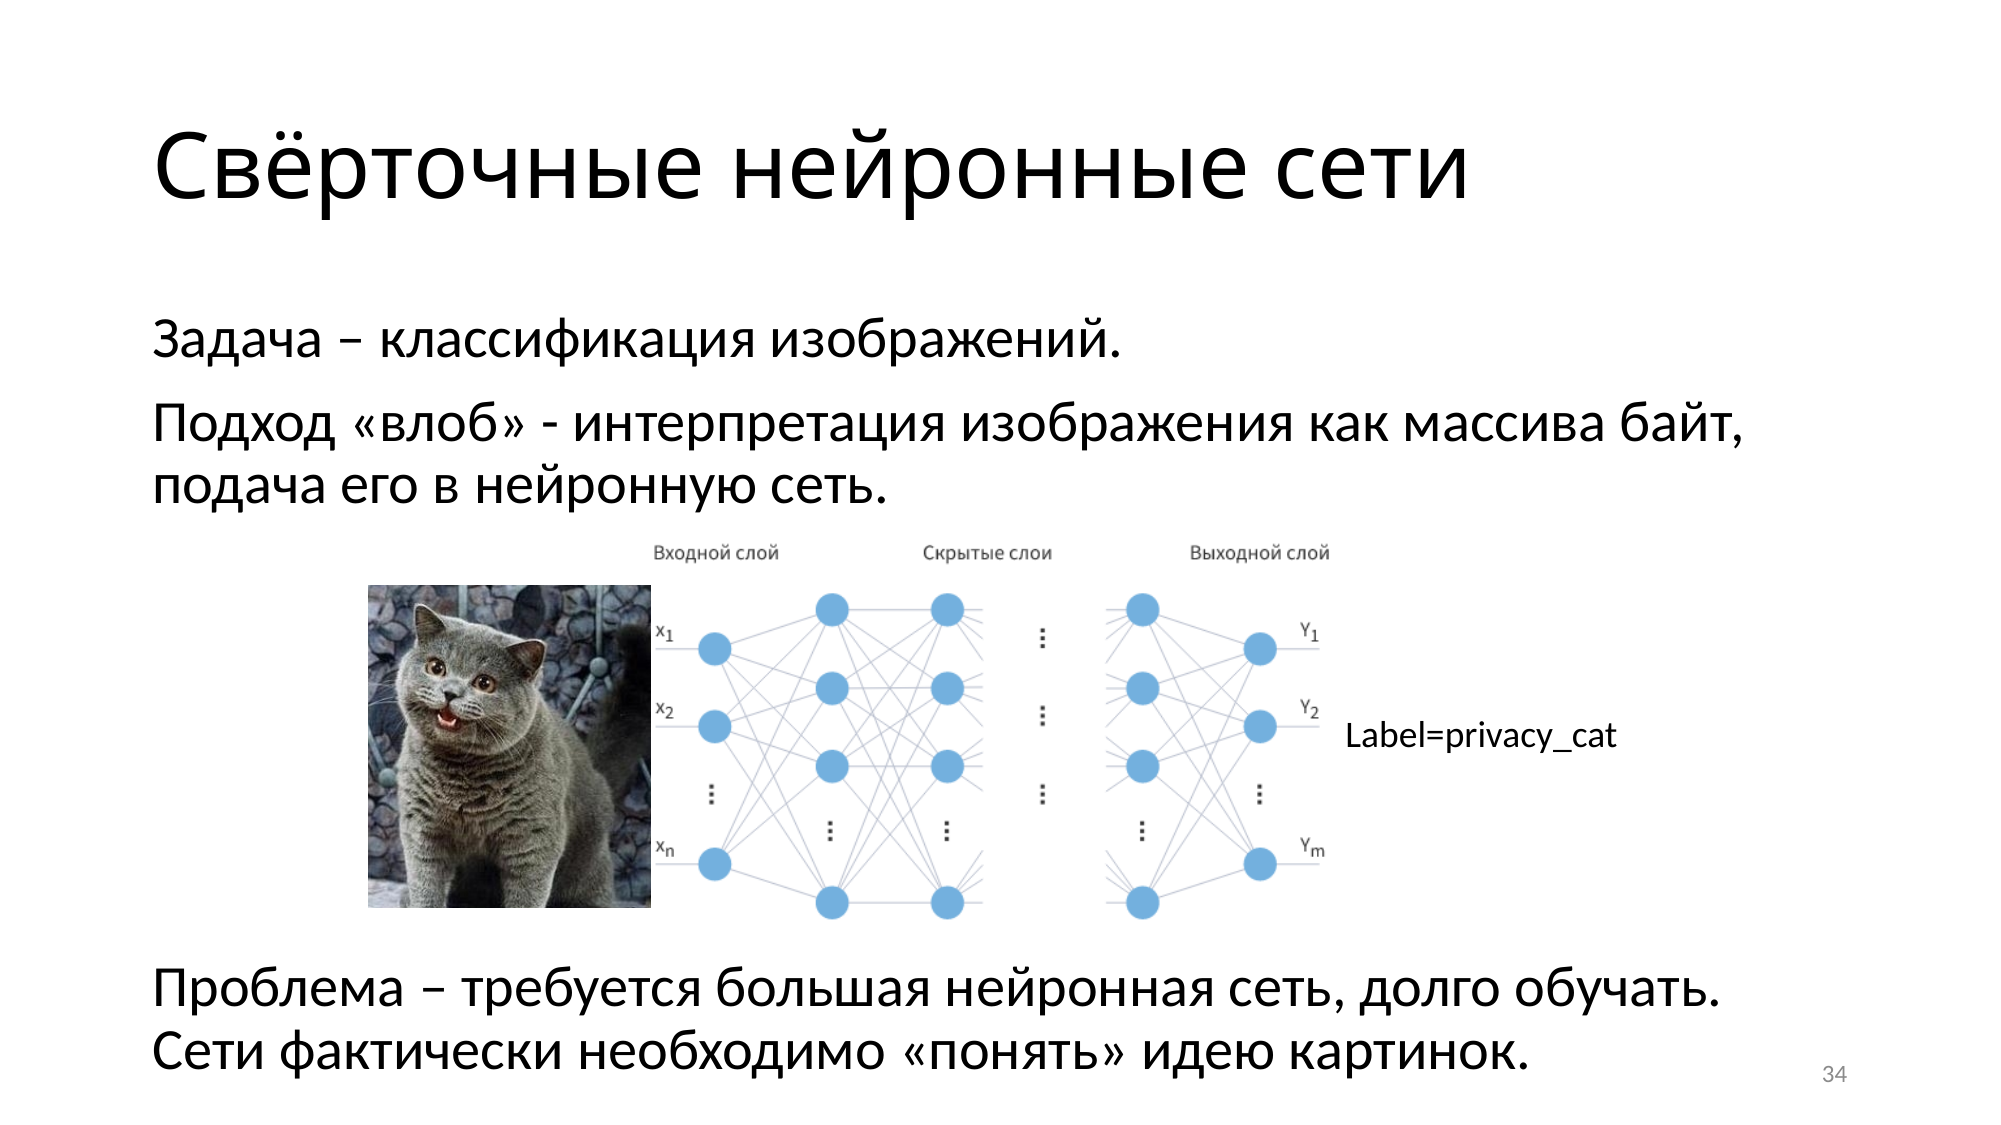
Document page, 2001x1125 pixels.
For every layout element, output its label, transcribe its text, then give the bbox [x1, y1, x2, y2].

title Свёрточные нейронные сети [137, 59, 1863, 278]
text_box Label=privacy_cat [1359, 702, 1633, 763]
list Задача – классификация изображений. Подход «влоб» - интерпретация изображения как массива байт, подача его в нейронную сеть. Проблема – требуется большая нейронная сеть, долго обучать. Сети фактически необходимо «понять» идею картинок. [137, 299, 1863, 1091]
slide_number 34 [1412, 1042, 1863, 1103]
picture [367, 523, 1359, 943]
